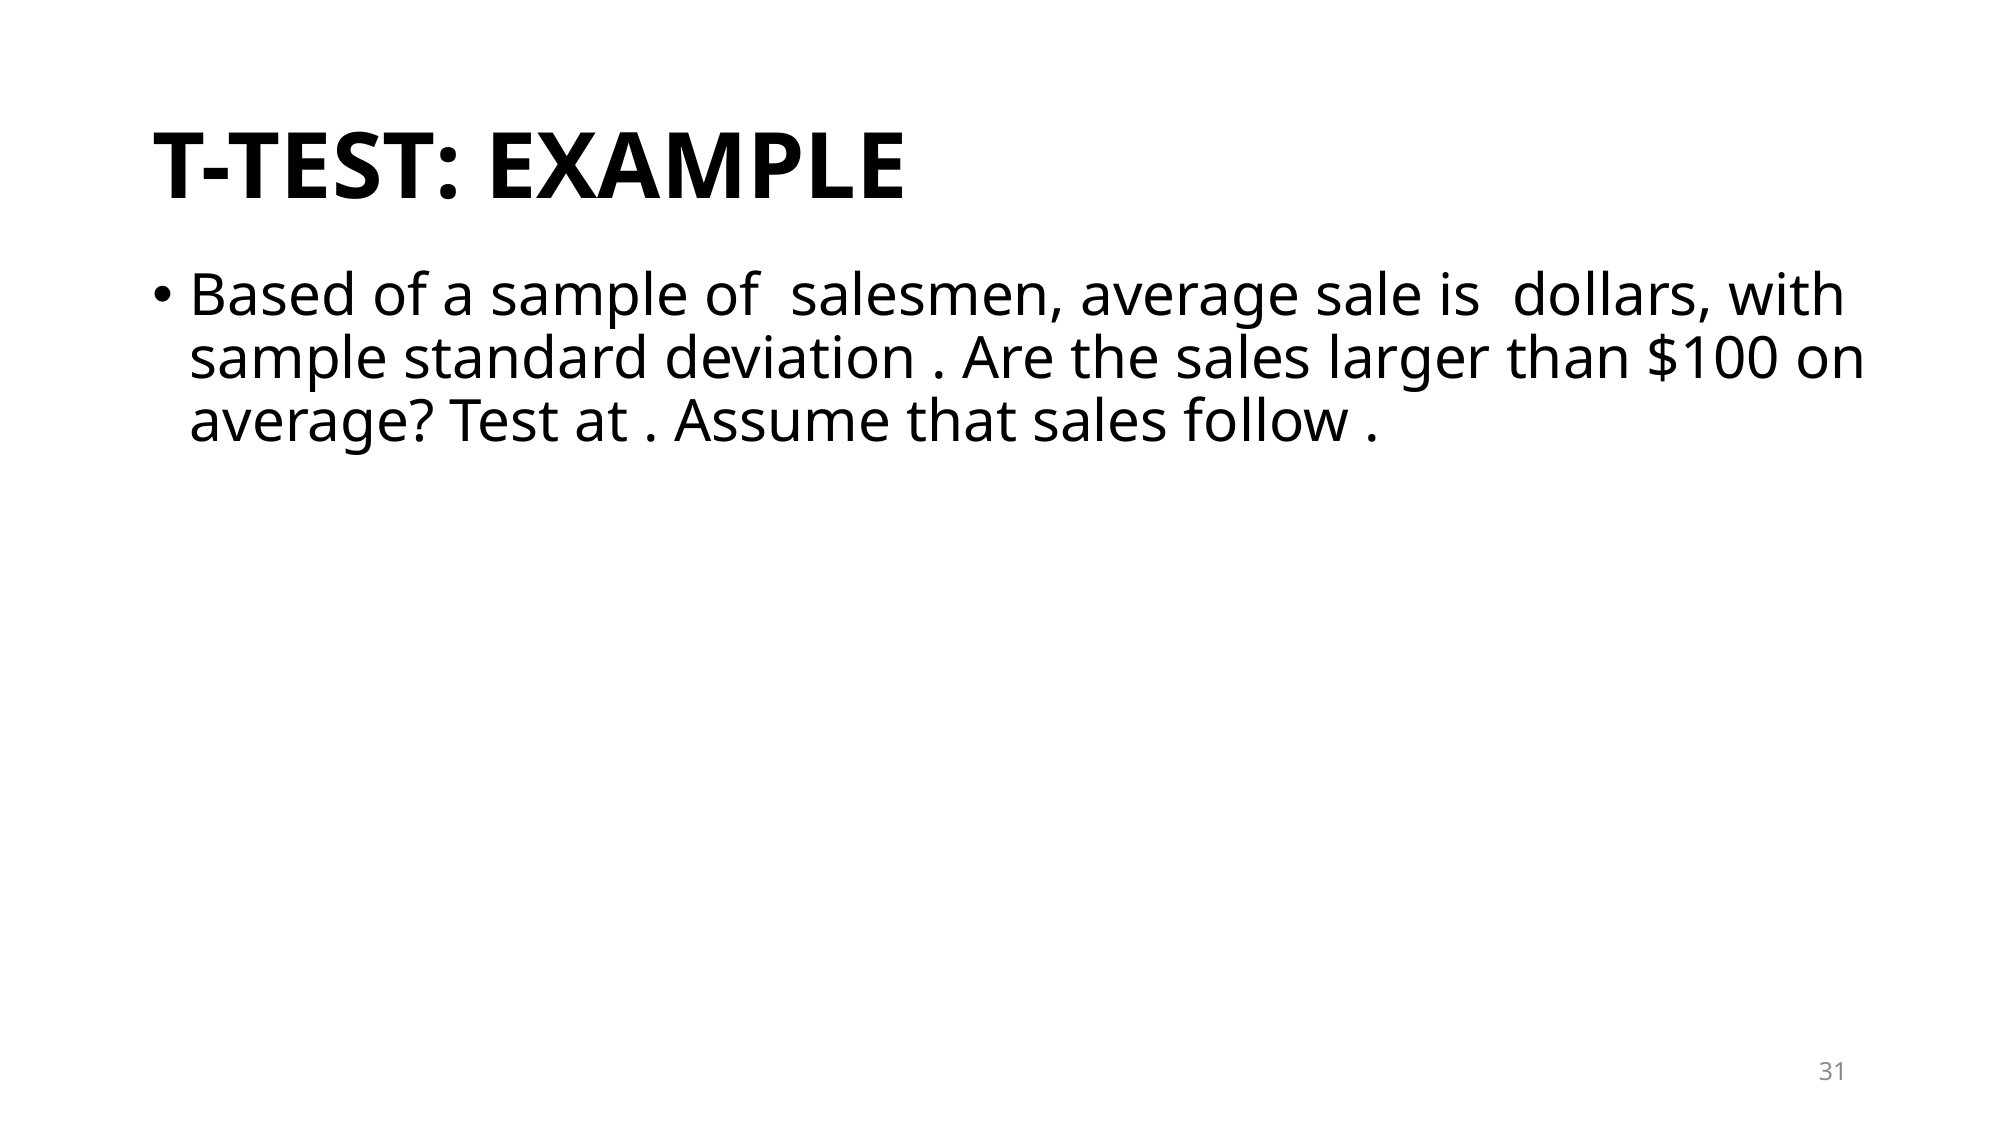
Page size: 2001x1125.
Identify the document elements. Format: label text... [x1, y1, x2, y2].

title T-TEST: EXAMPLE [137, 59, 1863, 278]
slide_number 31 [1412, 1042, 1863, 1103]
